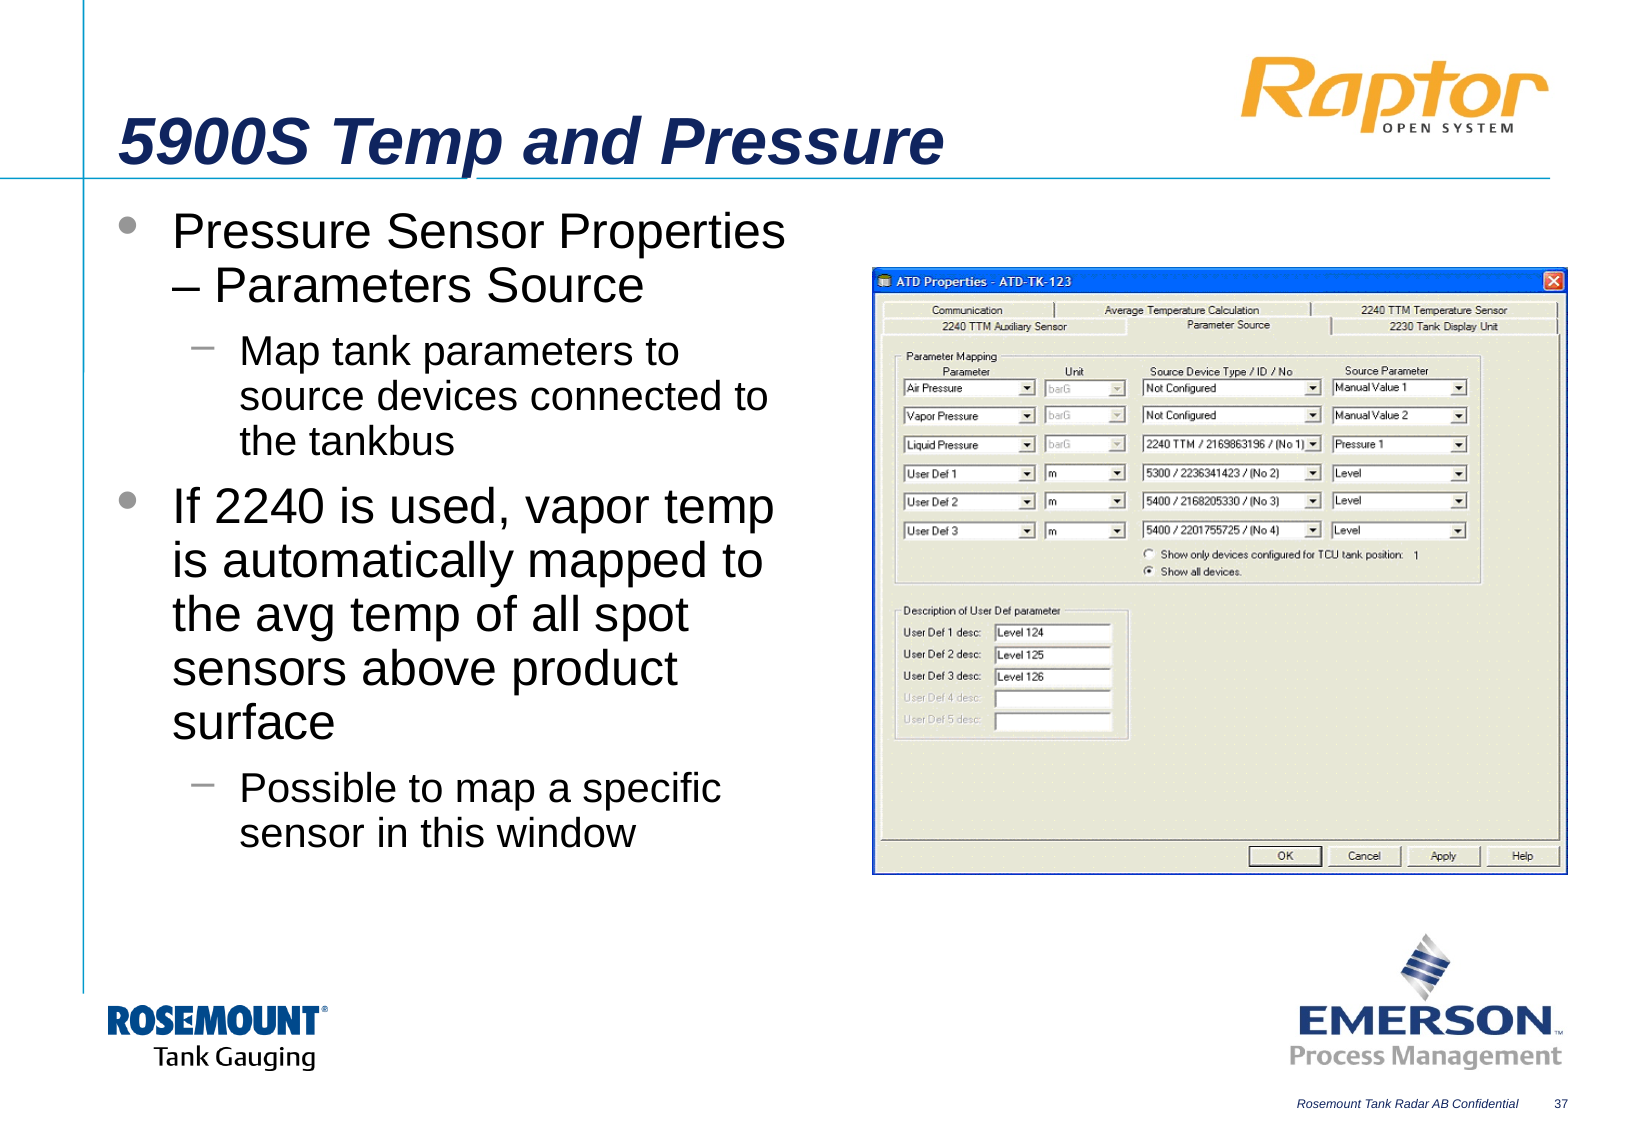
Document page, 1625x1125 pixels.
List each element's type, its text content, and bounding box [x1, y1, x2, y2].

title 5900S Temp and Pressure [103, 66, 1454, 186]
list Pressure Sensor Properties – Parameters Source Map tank parameters to source devices connected to the tankbus If 2240 is used, vapor temp is automatically mapped to the avg temp of all spot sensors above product surface Possible to map a specific sensor in this window [101, 197, 830, 944]
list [872, 267, 1569, 875]
picture [1271, 905, 1582, 1098]
slide_number 37 [1529, 1095, 1569, 1109]
picture [108, 1005, 328, 1071]
picture [1234, 54, 1555, 135]
